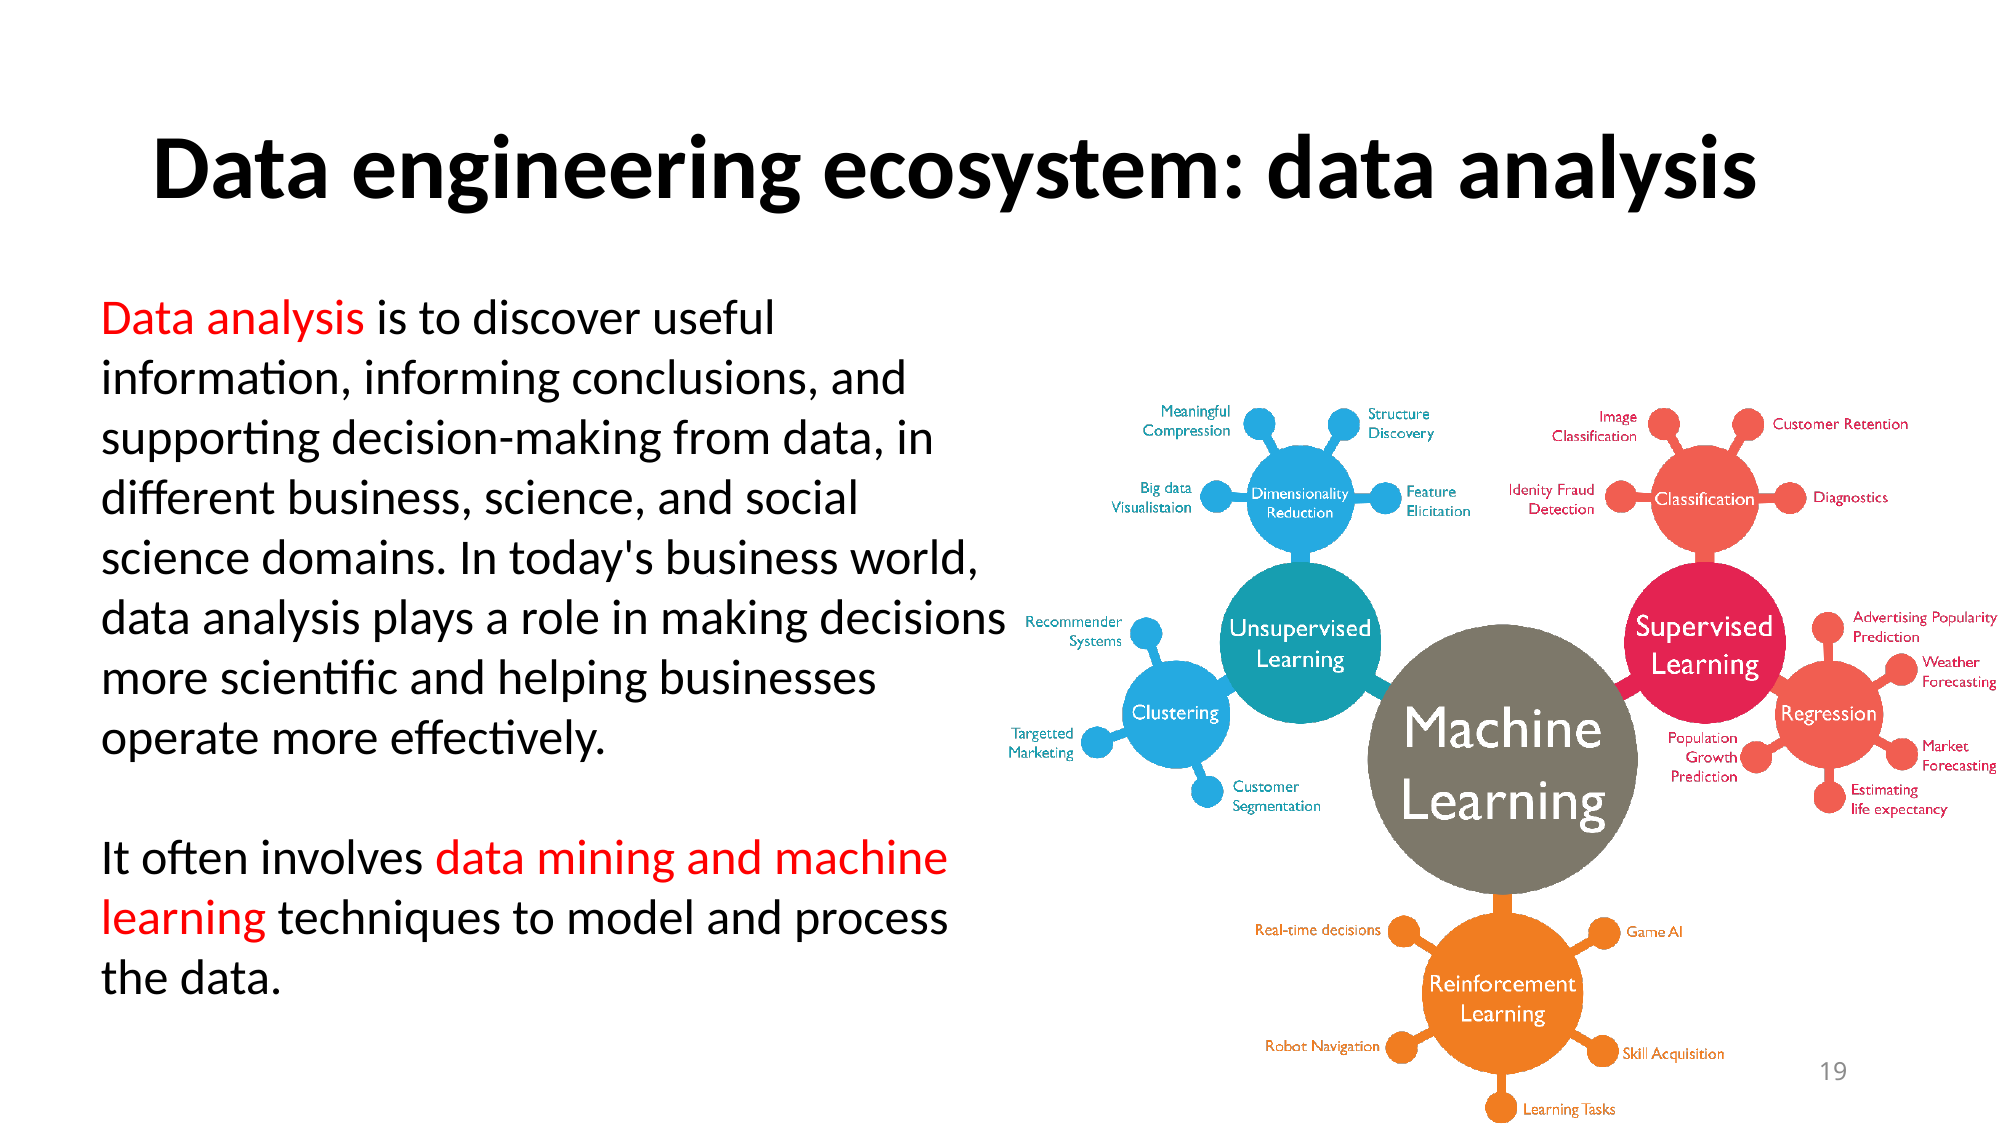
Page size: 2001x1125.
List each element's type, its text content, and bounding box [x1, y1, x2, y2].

picture [995, 398, 2000, 1125]
text_box Data analysis is to discover useful information, informing conclusions, and supporting decision-making from data, in different business, science, and social science domains. In today's business world, data analysis plays a role in making decisions more scientific and helping businesses operate more effectively. It often involves data mining and machine learning techniques to model and process the data. [86, 277, 1026, 1012]
title Data engineering ecosystem: data analysis [137, 59, 1992, 278]
